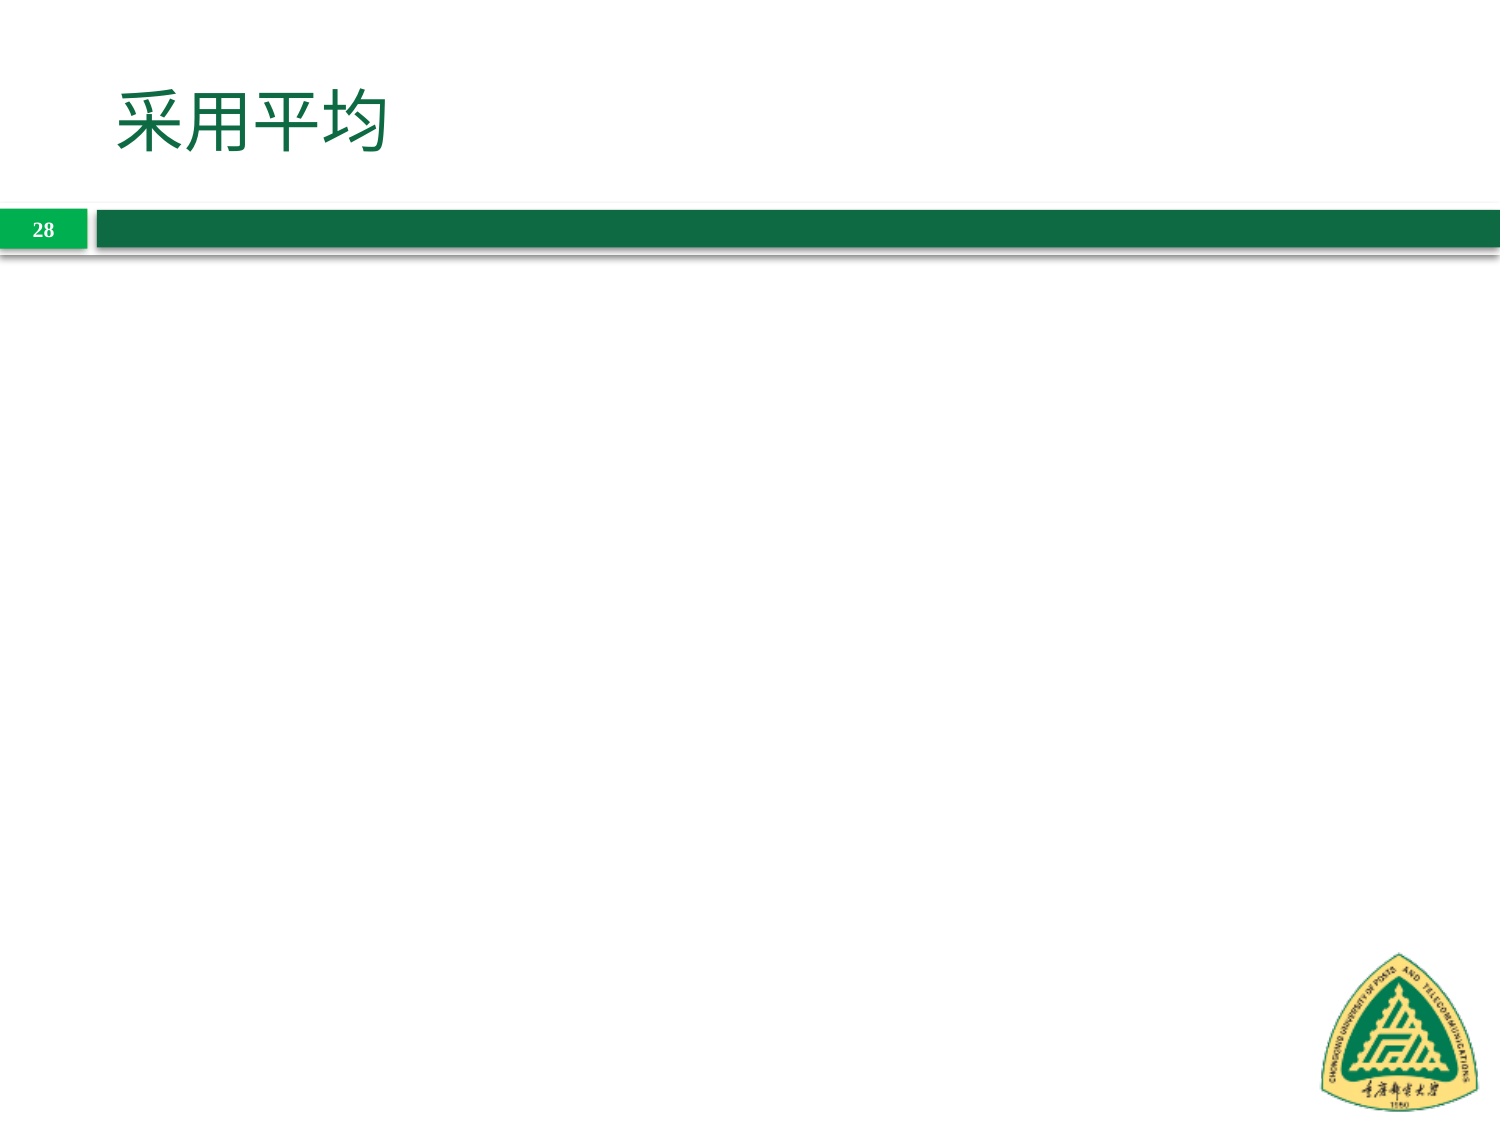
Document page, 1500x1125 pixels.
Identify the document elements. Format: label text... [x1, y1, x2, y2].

title 采用平均 [100, 37, 1438, 200]
slide_number 28 [0, 208, 88, 249]
picture [1317, 945, 1481, 1115]
